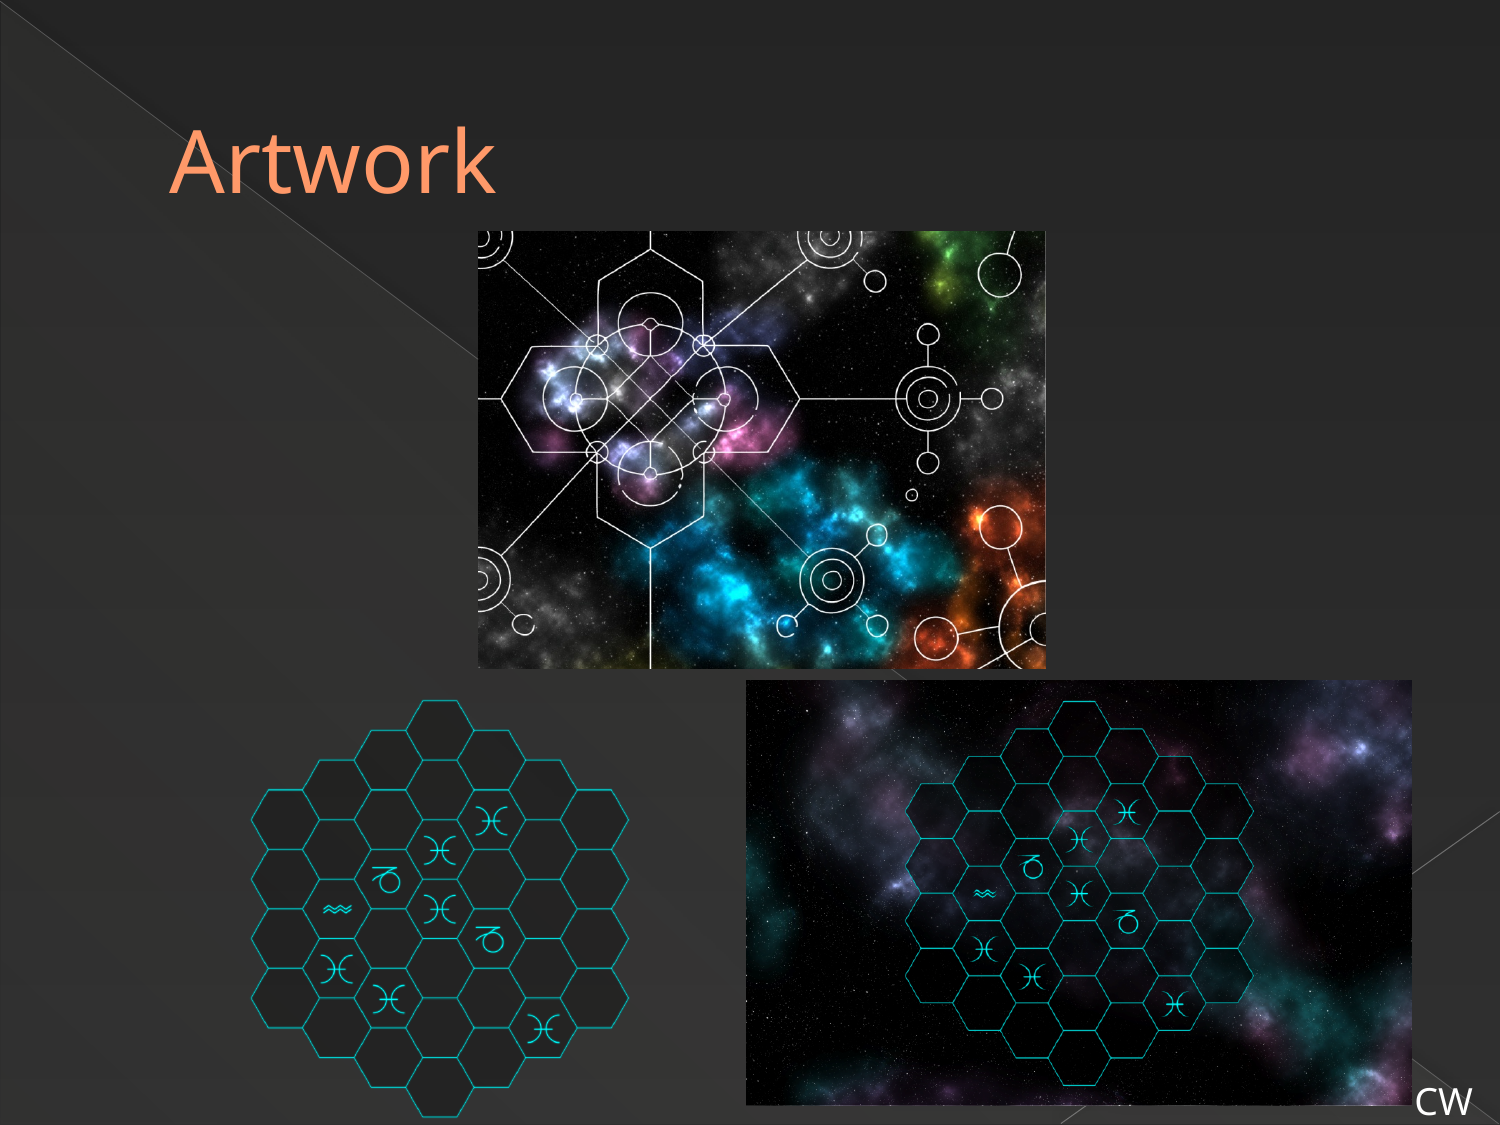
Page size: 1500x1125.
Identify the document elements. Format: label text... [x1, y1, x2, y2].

picture [223, 692, 656, 1125]
picture [746, 680, 1412, 1107]
picture [477, 231, 1046, 670]
title Artwork [75, 43, 1425, 274]
text_box CW [1399, 1070, 1500, 1125]
